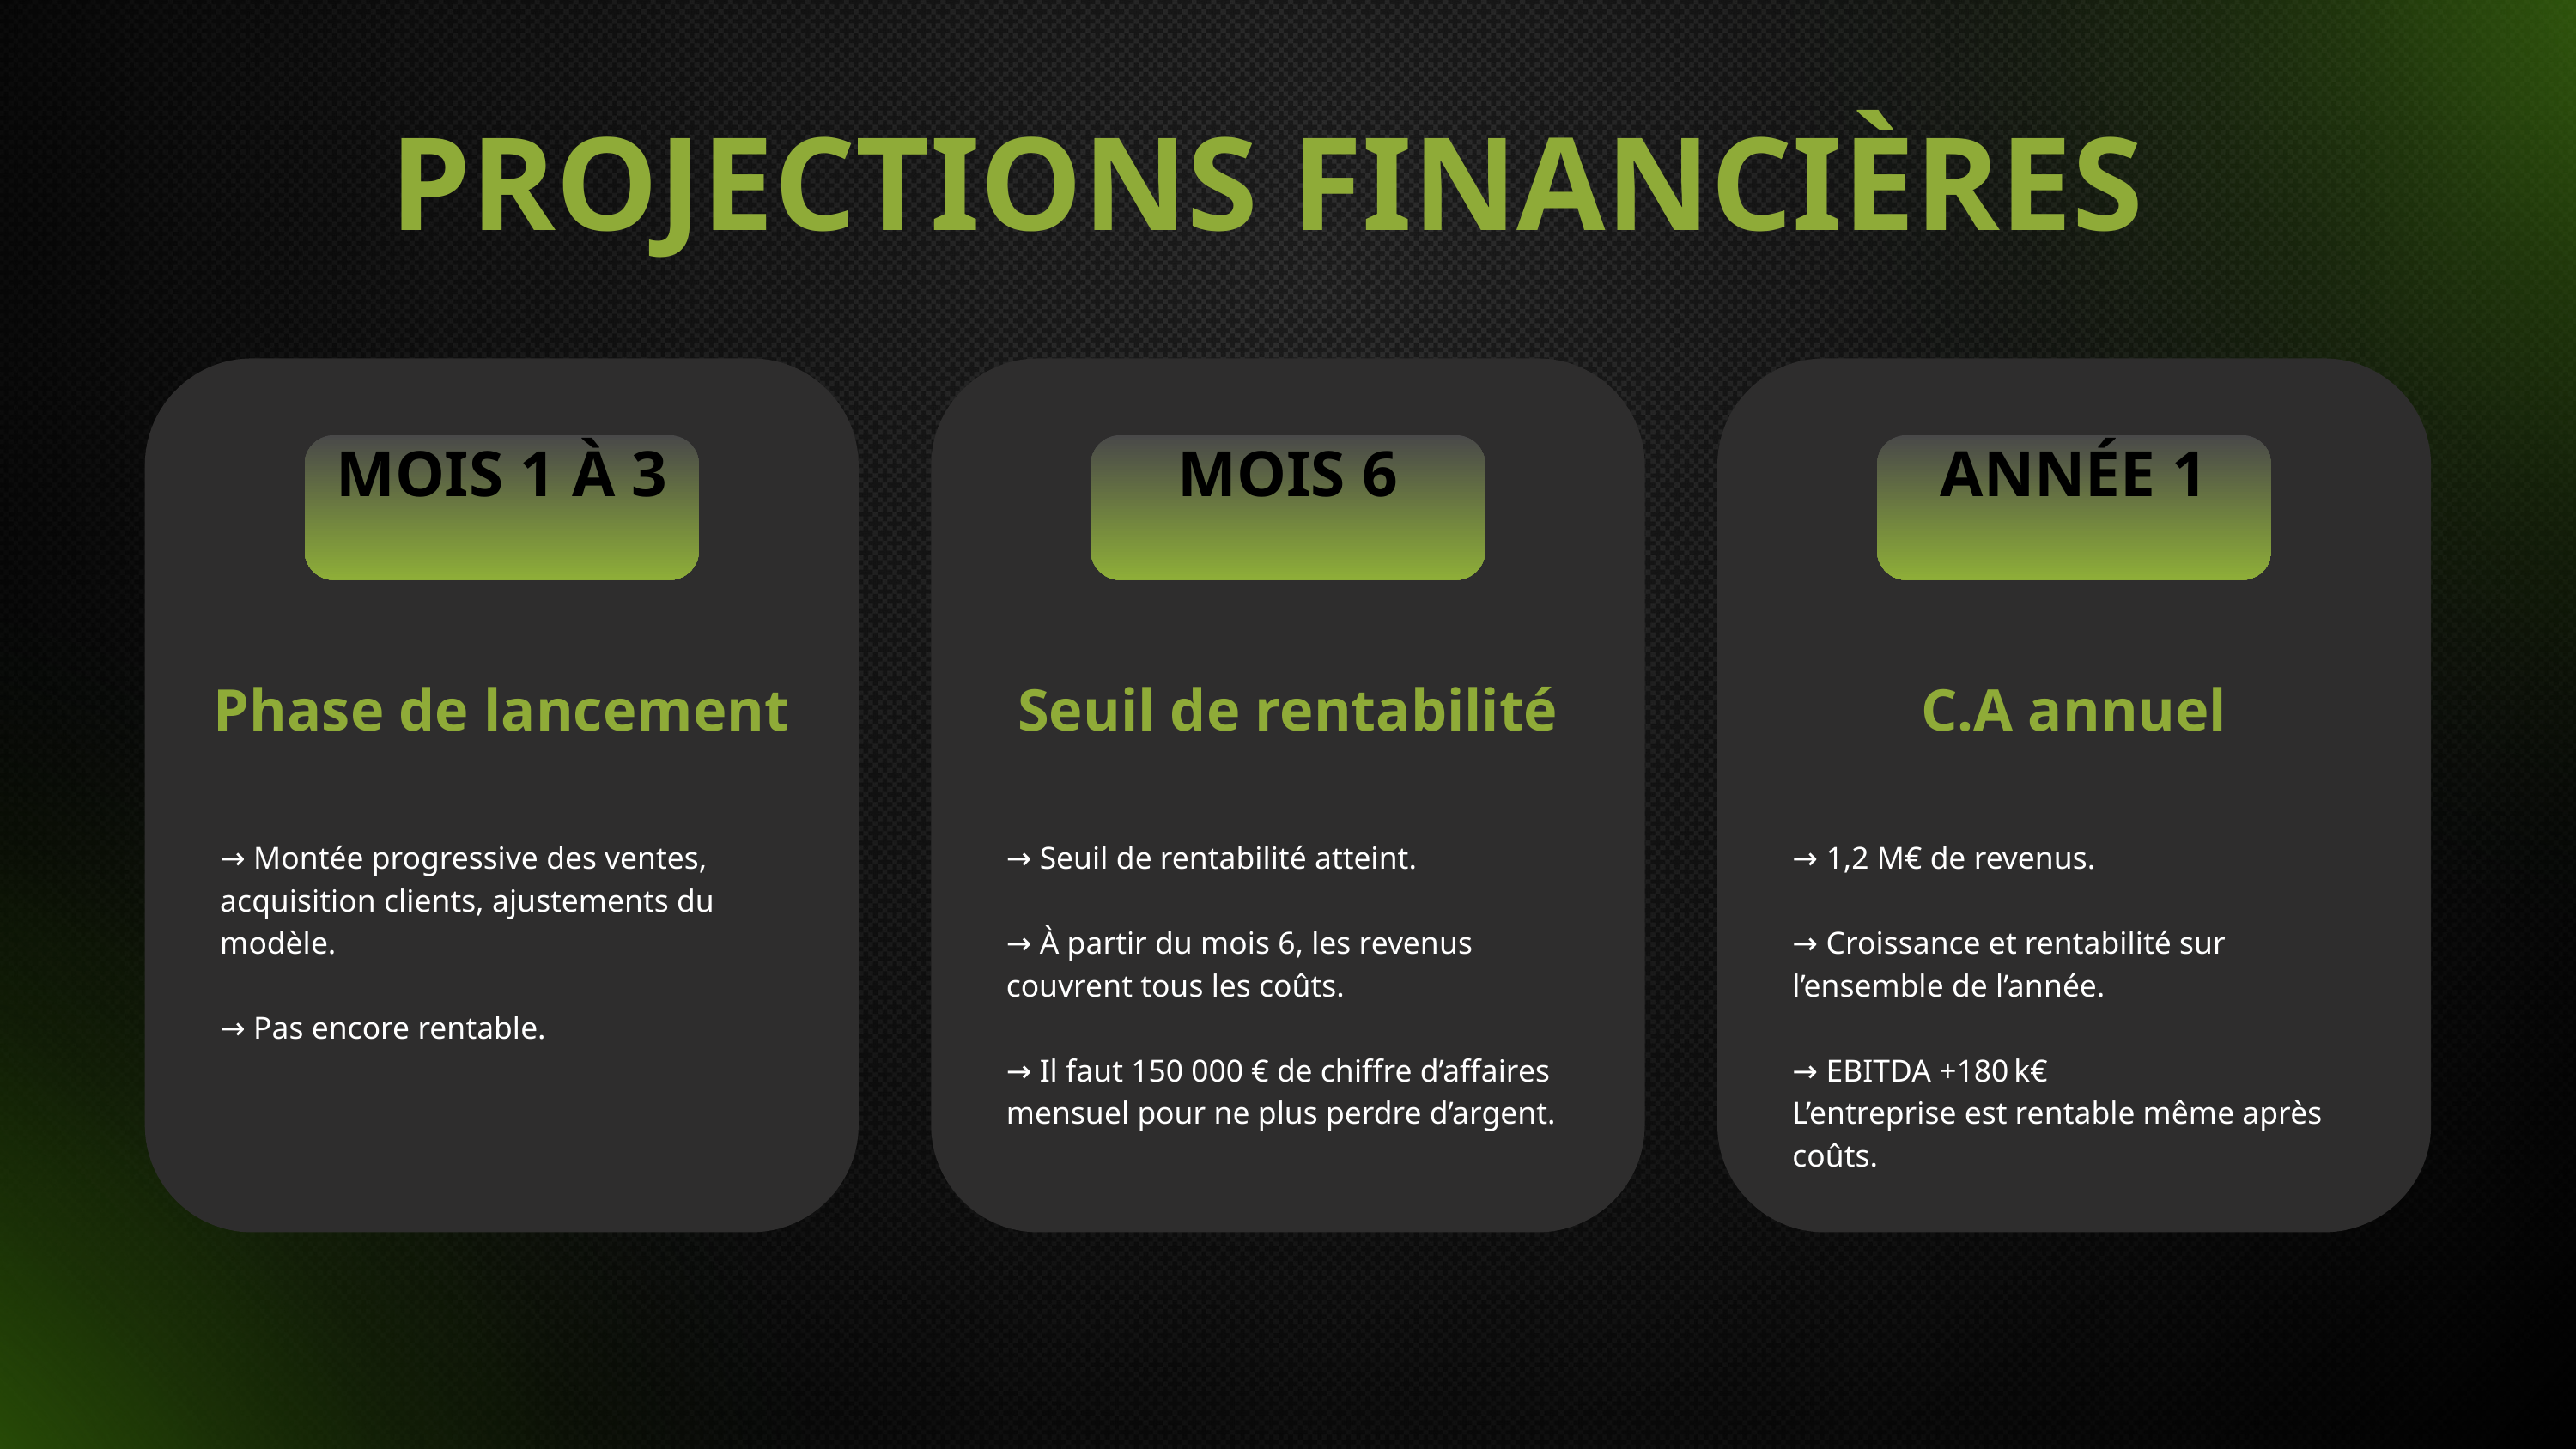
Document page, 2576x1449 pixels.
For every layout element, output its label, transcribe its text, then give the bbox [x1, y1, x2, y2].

text_box [0, 519, 901, 1449]
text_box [1716, 358, 2432, 1233]
text_box [0, 0, 2576, 1449]
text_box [931, 358, 1645, 1233]
text_box PROJECTIONS FINANCIÈRES [390, 127, 2186, 257]
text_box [144, 358, 860, 1233]
text_box [1716, 0, 2576, 1030]
